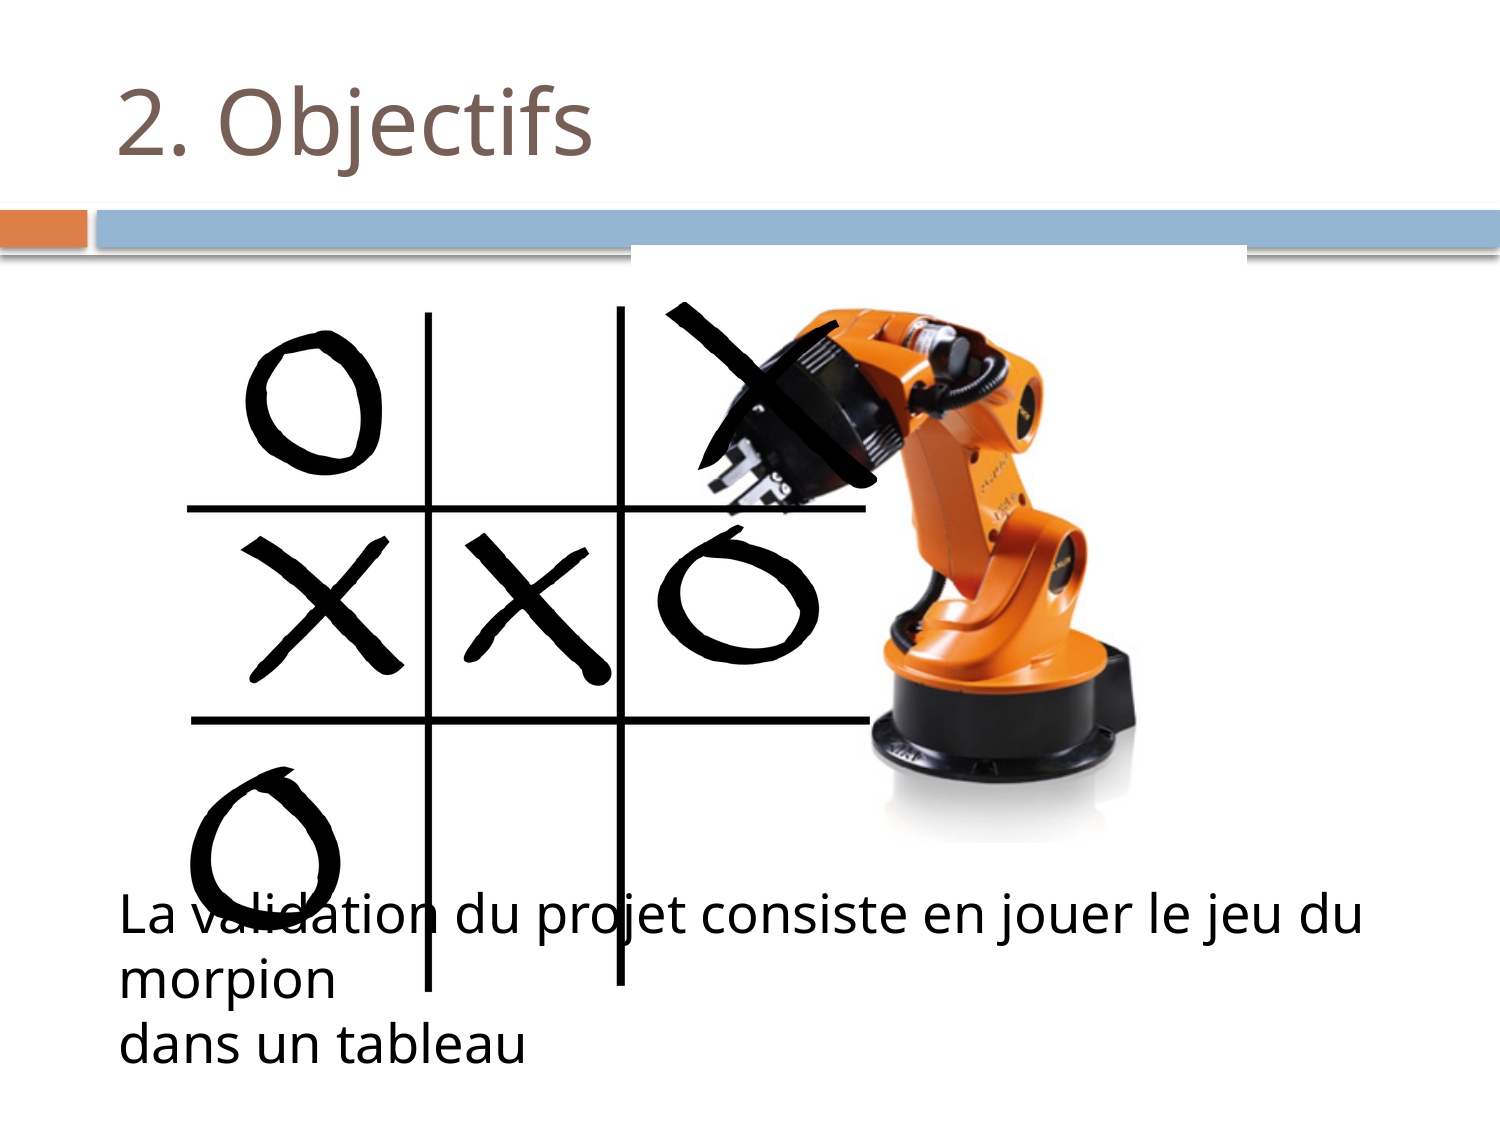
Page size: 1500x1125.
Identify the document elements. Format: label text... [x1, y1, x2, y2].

picture [182, 245, 1247, 995]
text_box La validation du projet consiste en jouer le jeu du morpion dans un tableau [103, 872, 1435, 1082]
title 2. Objectifs [100, 37, 1438, 200]
